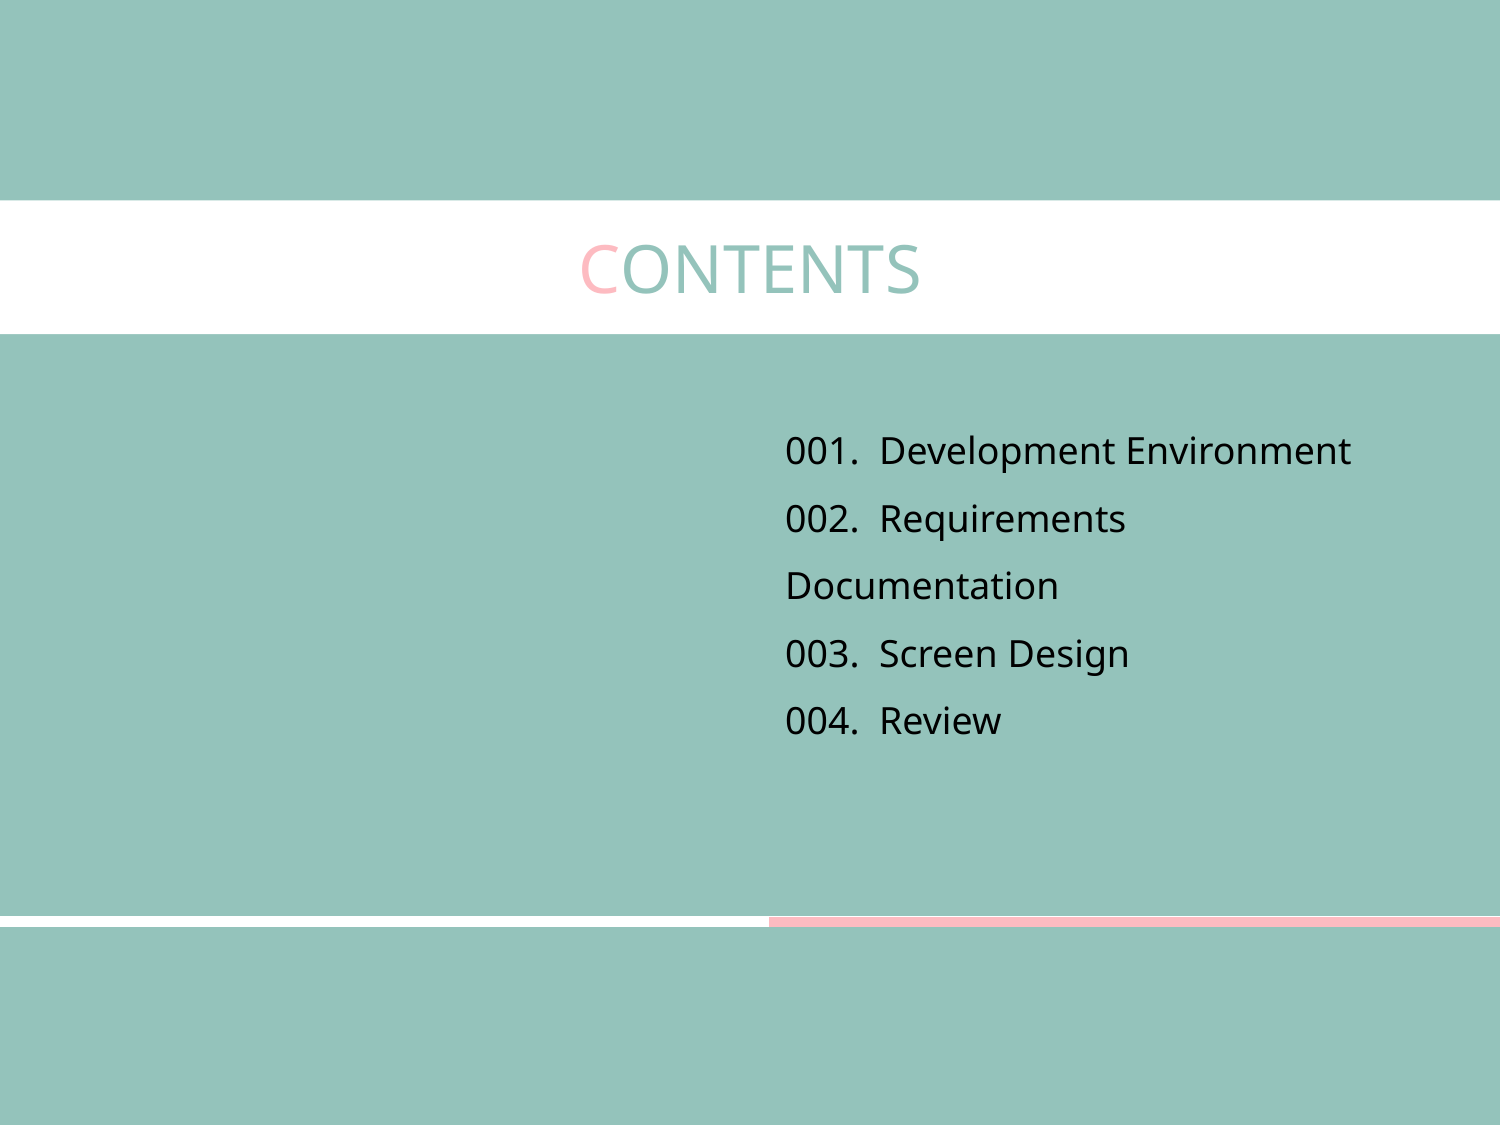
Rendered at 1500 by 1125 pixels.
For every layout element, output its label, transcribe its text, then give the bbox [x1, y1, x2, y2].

text_box 001. Development Environment 002. Requirements Documentation 003. Screen Design 004. Review [770, 397, 1369, 750]
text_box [0, 917, 1500, 926]
text_box CONTENTS [0, 199, 1500, 335]
